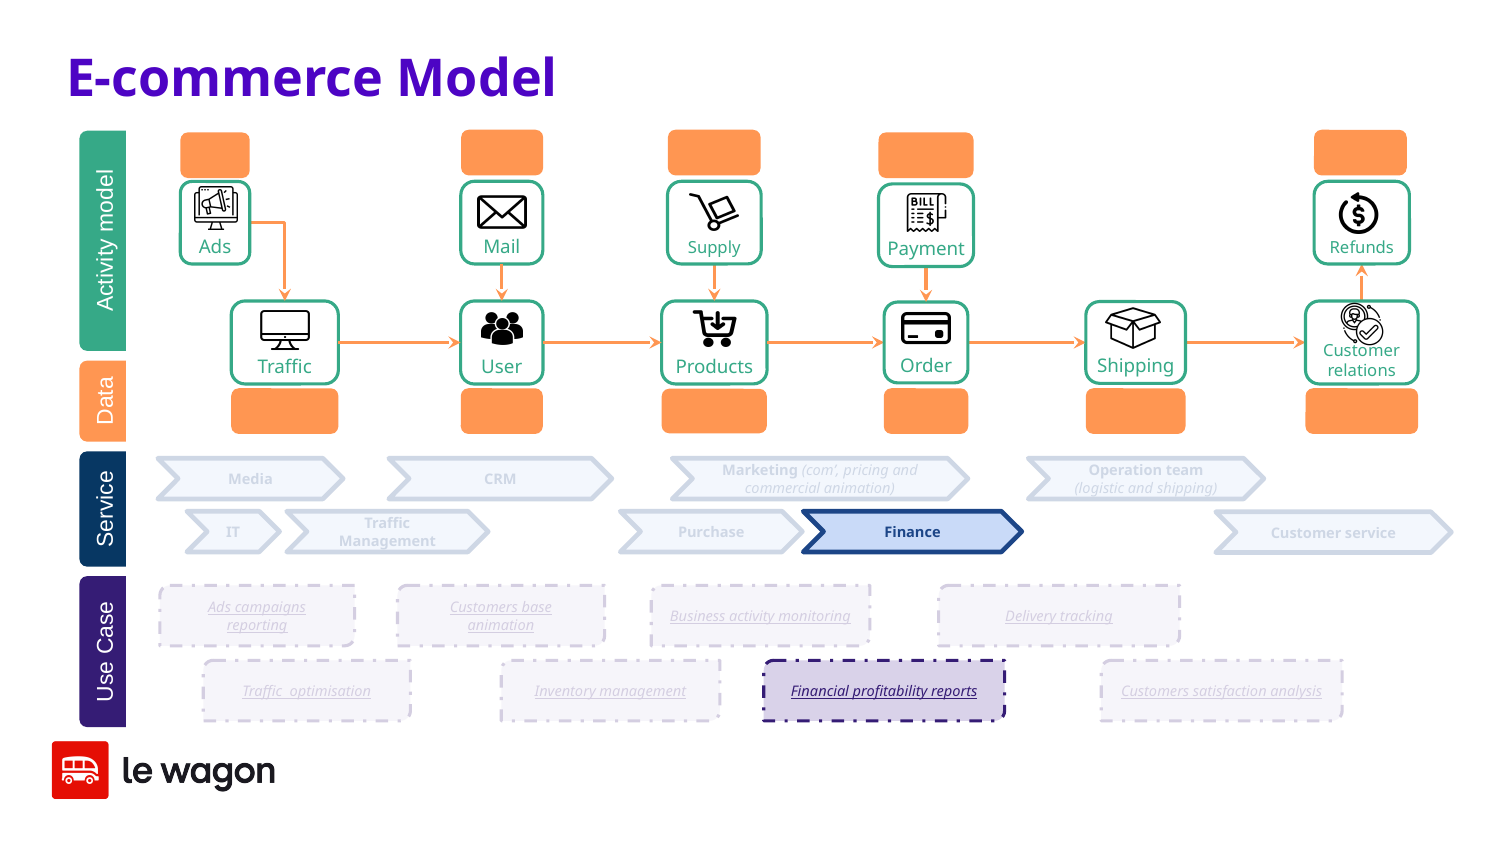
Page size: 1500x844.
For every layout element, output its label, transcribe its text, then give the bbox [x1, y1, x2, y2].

text_box [460, 392, 543, 434]
text_box [1085, 392, 1186, 434]
text_box [883, 391, 969, 434]
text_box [661, 300, 768, 385]
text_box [667, 181, 762, 265]
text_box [1305, 300, 1419, 435]
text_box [249, 222, 285, 302]
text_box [460, 181, 544, 265]
text_box Service [79, 451, 126, 567]
text_box Activity model [79, 130, 126, 351]
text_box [460, 300, 544, 385]
title E-commerce Model [51, 29, 1449, 124]
picture [51, 740, 275, 800]
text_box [883, 301, 969, 384]
text_box [461, 129, 544, 176]
text_box Use Case [79, 576, 126, 728]
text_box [878, 132, 974, 267]
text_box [230, 300, 339, 385]
text_box Finance [803, 511, 1022, 552]
text_box [661, 392, 767, 434]
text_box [1313, 181, 1410, 265]
text_box [180, 132, 250, 179]
text_box [142, 112, 1472, 740]
text_box [1313, 129, 1407, 176]
text_box Ads [180, 181, 250, 264]
text_box Data [79, 360, 126, 442]
text_box [667, 129, 761, 176]
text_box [1085, 298, 1186, 384]
picture [194, 186, 238, 230]
text_box [231, 391, 339, 434]
text_box Financial profitability reports [763, 660, 1005, 721]
